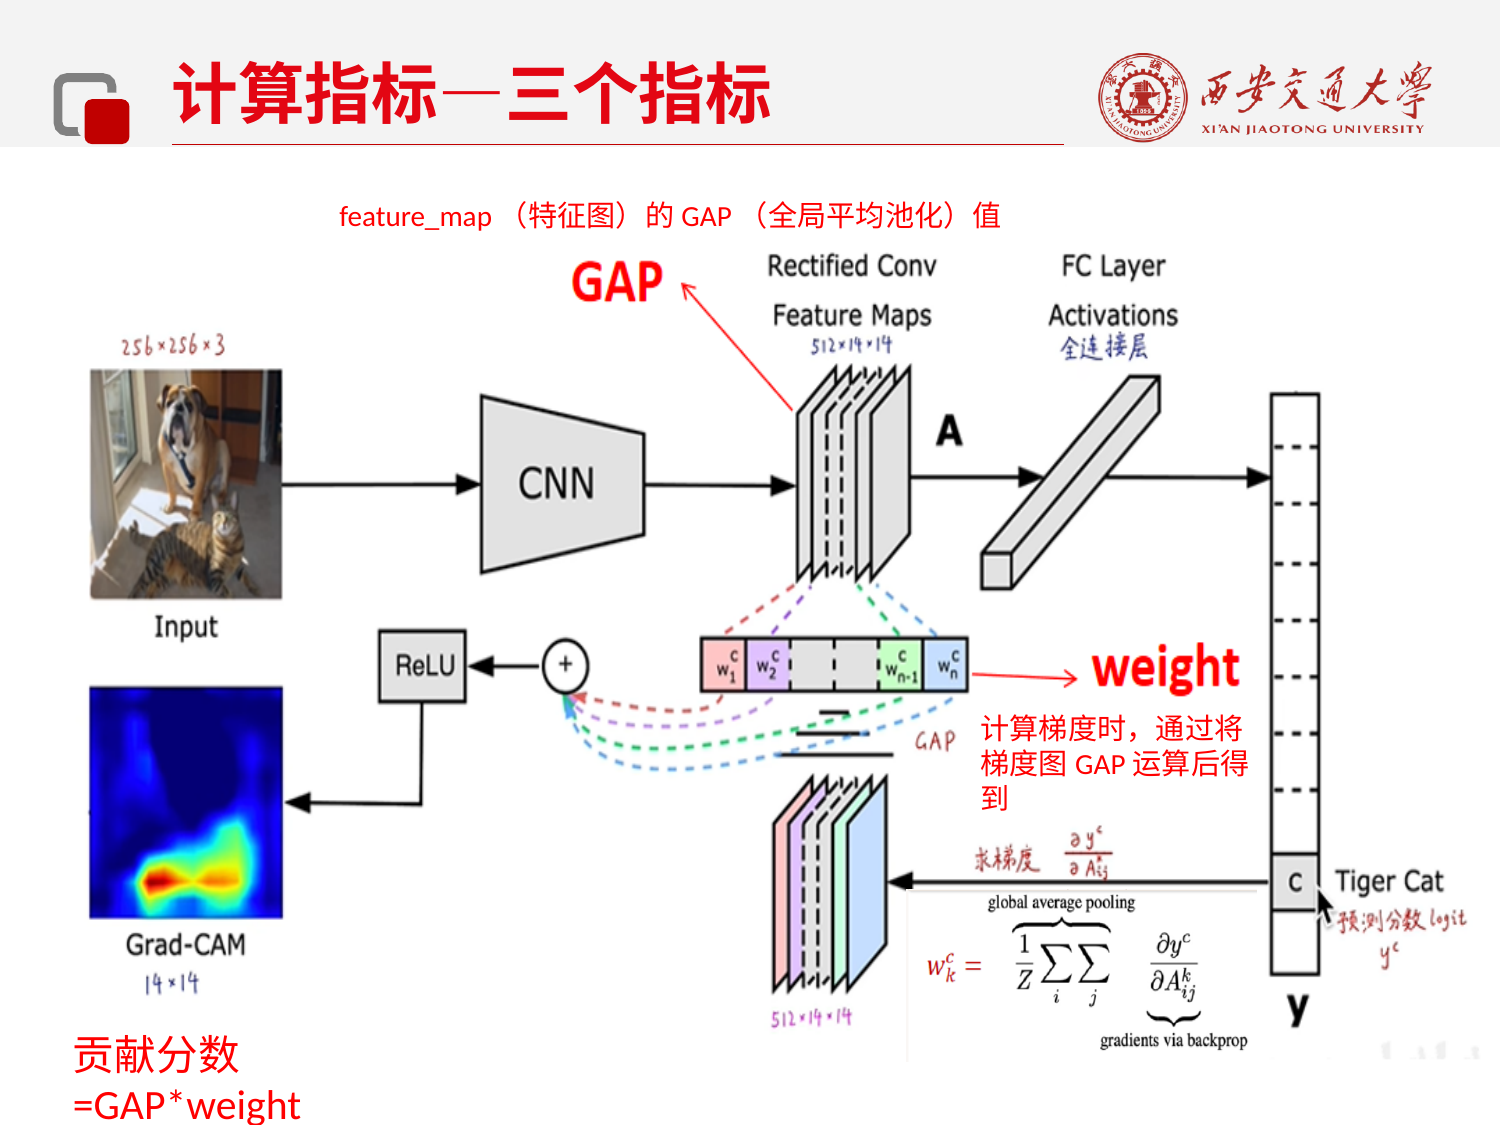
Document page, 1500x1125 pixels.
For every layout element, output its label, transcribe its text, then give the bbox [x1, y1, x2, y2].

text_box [58, 48, 1442, 146]
text_box 计算指标—三个指标 [156, 44, 788, 48]
picture [0, 147, 1500, 1125]
